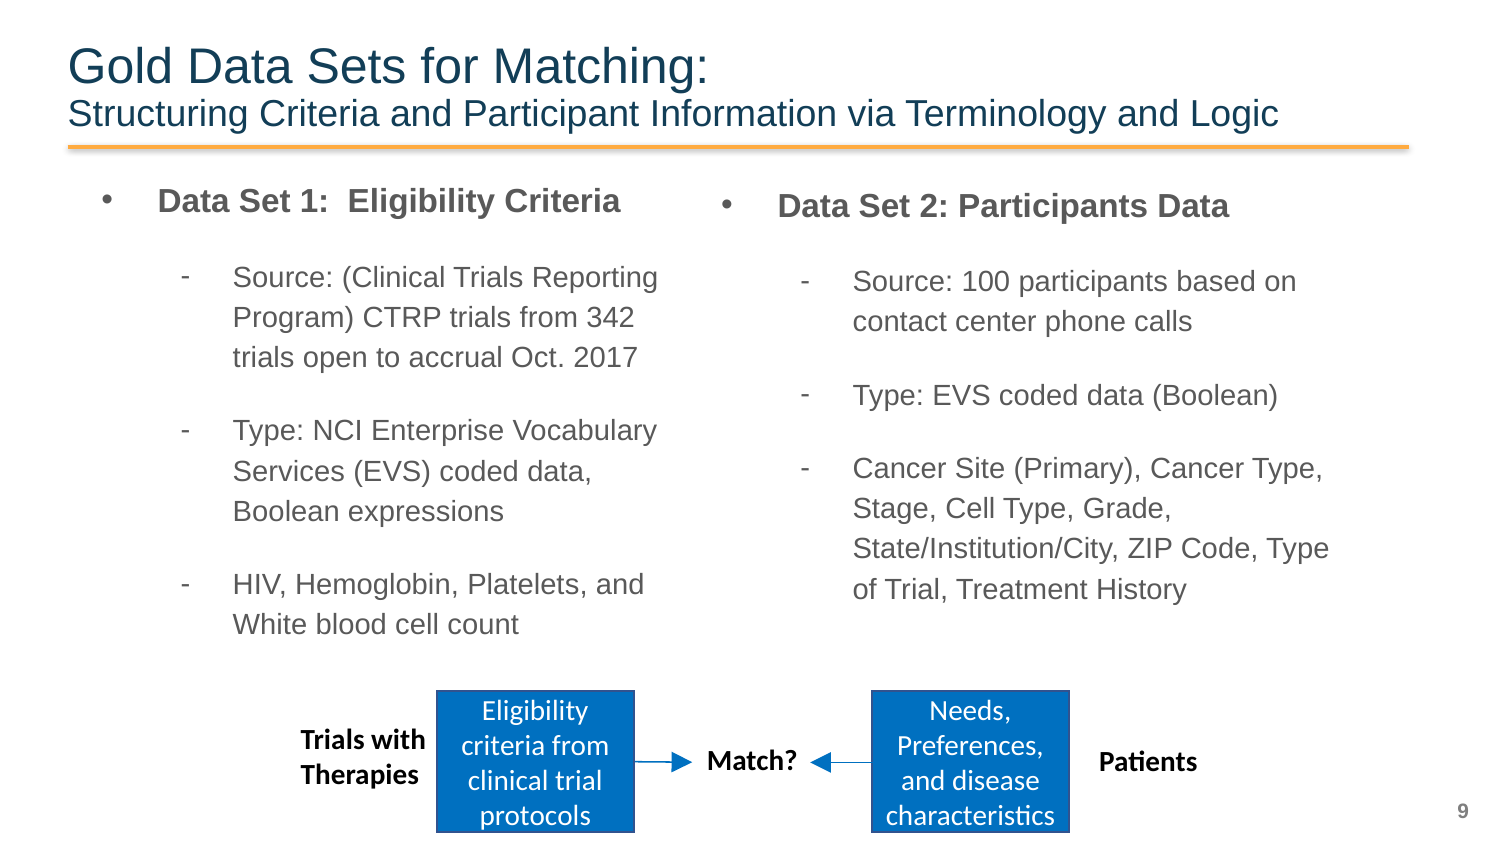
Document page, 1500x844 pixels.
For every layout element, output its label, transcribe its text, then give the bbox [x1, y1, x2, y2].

title Gold Data Sets for Matching: Structuring Criteria and Participant Information via Terminology and Logic [67, 88, 1500, 135]
text_box Patients [1087, 666, 1244, 785]
text_box Match? [695, 665, 811, 783]
list Data Set 1: Eligibility Criteria Source: (Clinical Trials Reporting Program) CTRP trials from 342 trials open to accrual Oct. 2017 Type: NCI Enterprise Vocabulary Services (EVS) coded data, Boolean expressions HIV, Hemoglobin, Platelets, and White blood cell count [67, 158, 688, 602]
text_box Trials with Therapies [289, 644, 535, 762]
text_box Needs, Preferences, and disease characteristics [872, 691, 1069, 832]
list Data Set 2: Participants Data Source: 100 participants based on contact center phone calls Type: EVS coded data (Boolean) Cancer Site (Primary), Cancer Type, Stage, Cell Type, Grade, State/Institution/City, ZIP Code, Type of Trial, Treatment History [687, 162, 1361, 669]
text_box Eligibility criteria from clinical trial protocols [436, 691, 634, 832]
